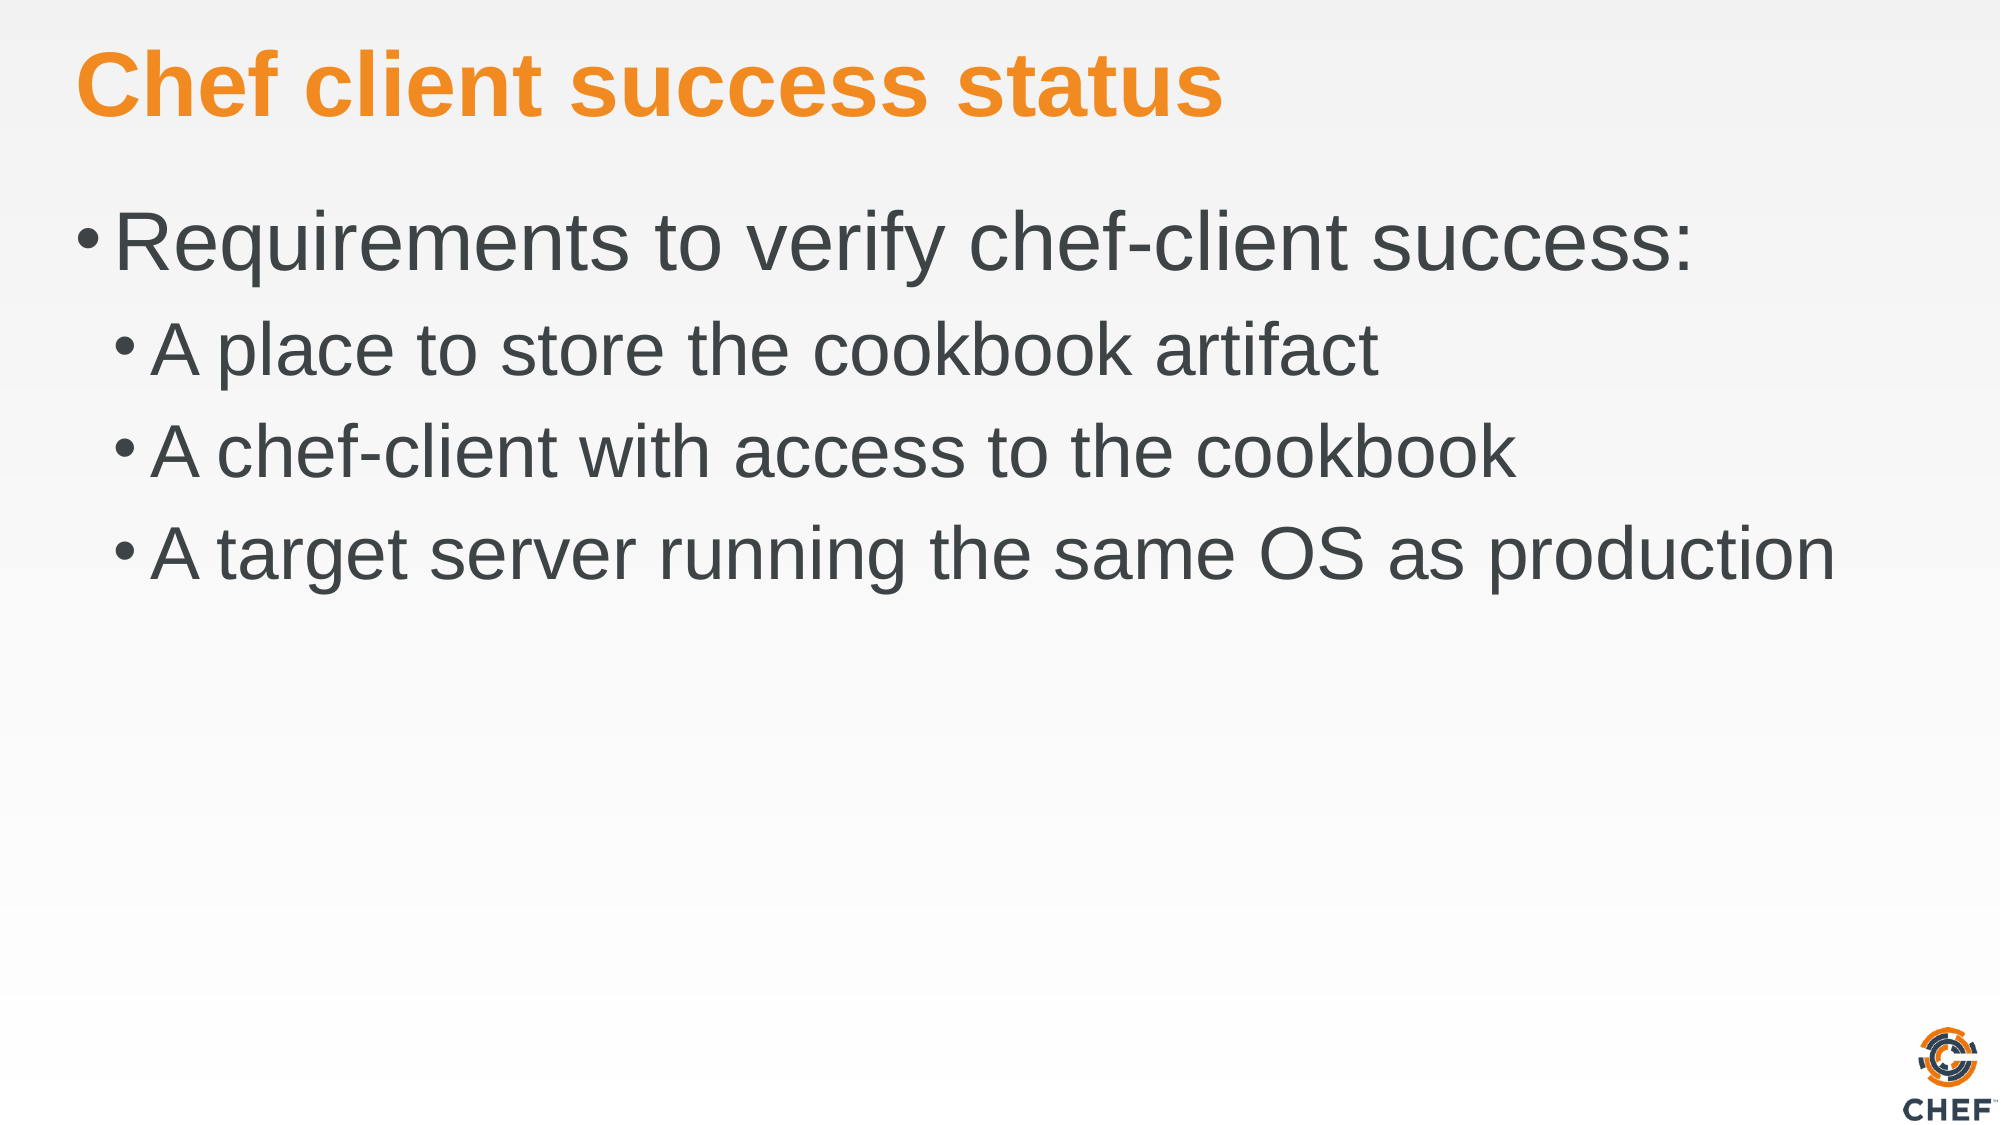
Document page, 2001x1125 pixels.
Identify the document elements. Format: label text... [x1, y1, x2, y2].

title Chef client success status [75, 37, 1913, 140]
list Requirements to verify chef-client success: A place to store the cookbook artifact A chef-client with access to the cookbook A target server running the same OS as production [75, 187, 1913, 1050]
picture [1903, 1027, 1998, 1121]
